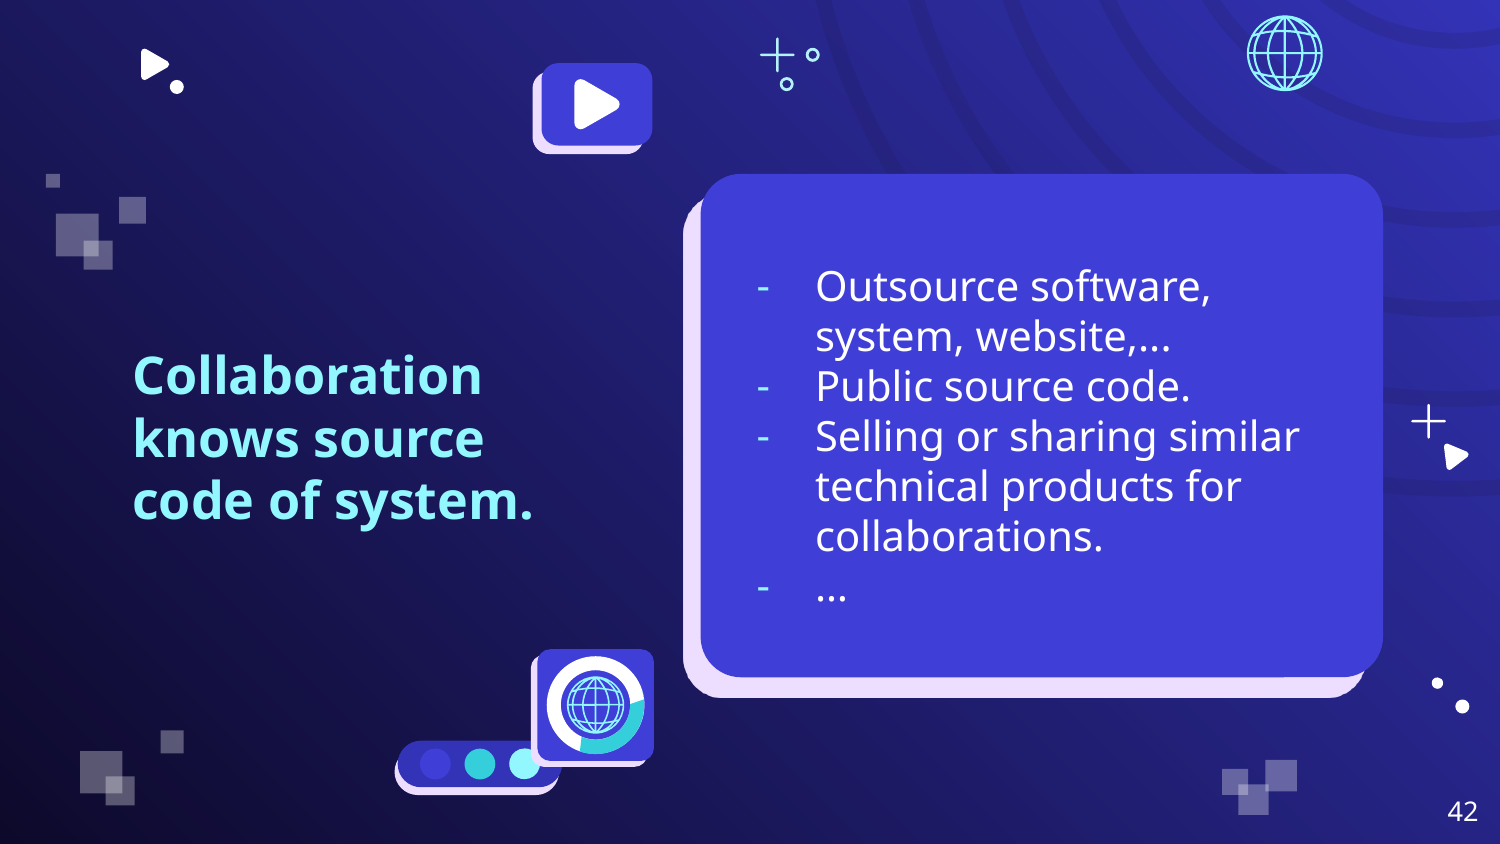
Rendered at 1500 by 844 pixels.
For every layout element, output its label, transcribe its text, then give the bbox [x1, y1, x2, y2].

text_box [532, 62, 653, 155]
list Outsource software, system, website,... Public source code. Selling or sharing similar technical products for collaborations. … [725, 219, 1358, 650]
text_box [700, 173, 1384, 678]
text_box [169, 79, 184, 94]
title Collaboration knows source code of system. [116, 330, 620, 605]
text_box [530, 648, 655, 768]
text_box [394, 740, 563, 796]
slide_number ‹#› [1403, 779, 1494, 844]
